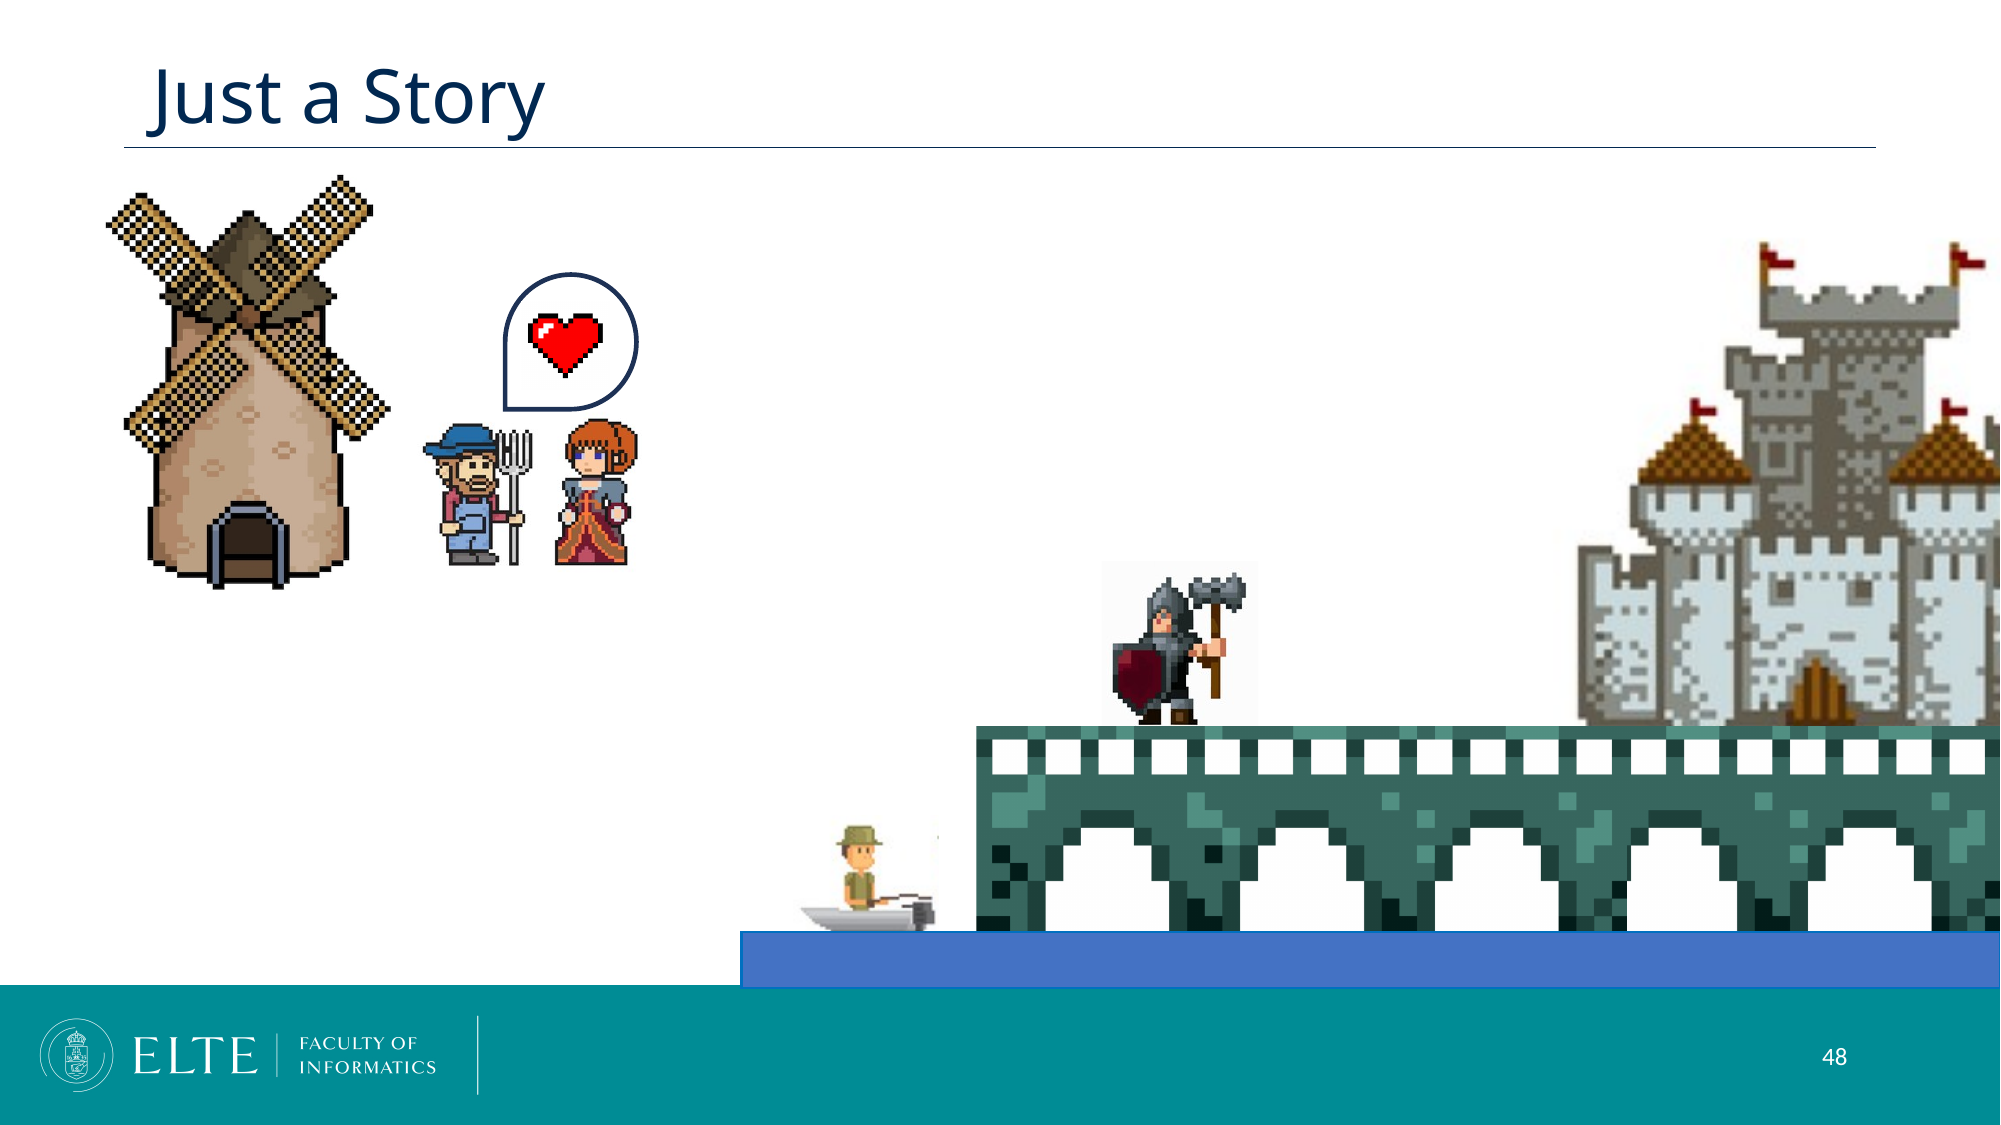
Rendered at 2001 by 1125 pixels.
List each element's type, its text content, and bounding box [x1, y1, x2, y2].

slide_number 48 [1563, 1026, 1863, 1085]
picture [521, 301, 610, 390]
picture [1514, 237, 2000, 725]
picture [1101, 561, 1259, 725]
text_box [740, 931, 2000, 989]
picture [95, 166, 401, 592]
picture [0, 985, 2000, 1125]
title Just a Story [137, 29, 1863, 148]
picture [407, 409, 649, 578]
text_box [976, 725, 2000, 949]
picture [789, 814, 939, 933]
text_box [504, 273, 638, 411]
